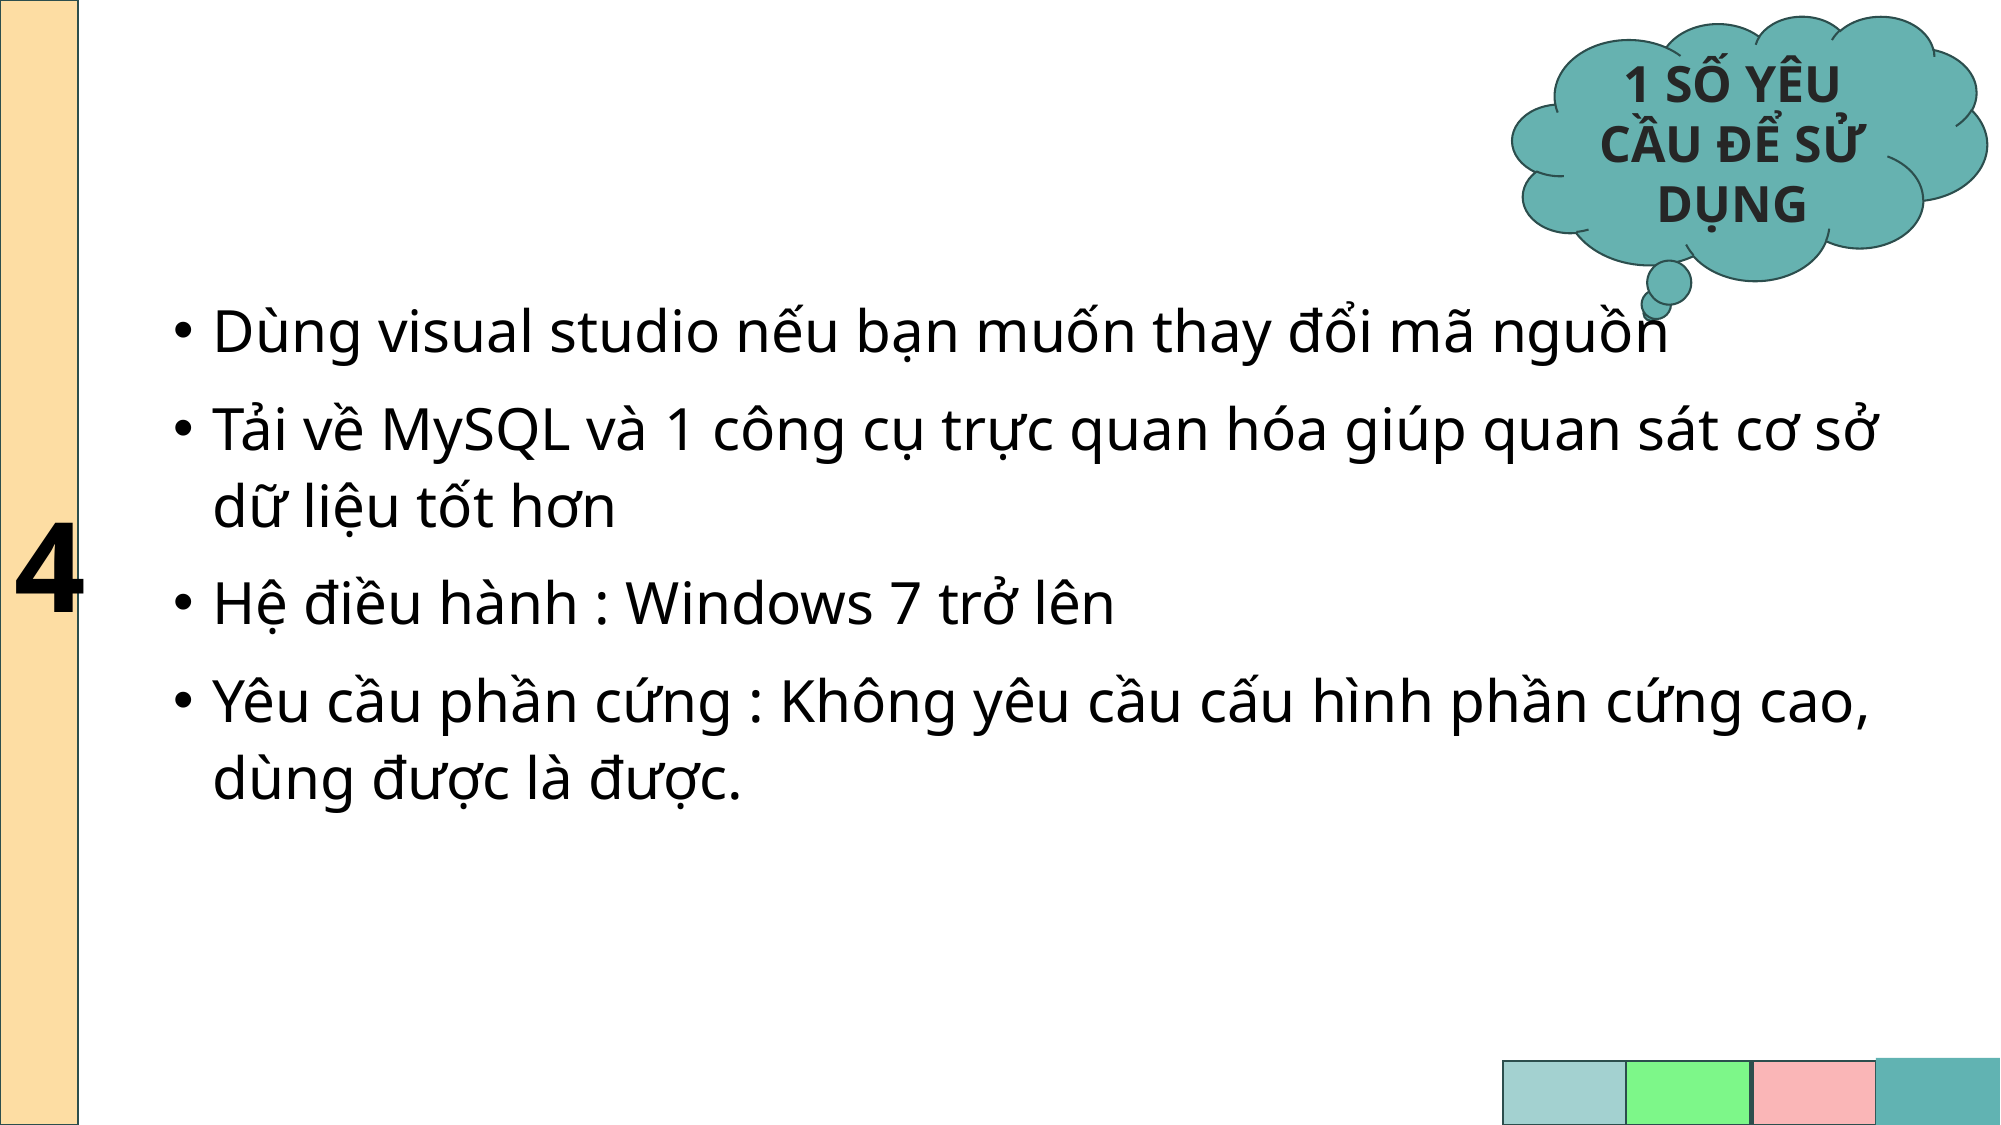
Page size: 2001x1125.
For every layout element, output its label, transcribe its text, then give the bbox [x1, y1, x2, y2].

text_box [1751, 1060, 1875, 1125]
text_box [1502, 1060, 1625, 1125]
text_box [1625, 1060, 1751, 1125]
text_box 1 SỐ YÊU CẦU ĐỂ SỬ DỤNG [1510, 15, 1989, 280]
text_box [1875, 1057, 2000, 1125]
text_box 4 [0, 0, 79, 1125]
text_box Dùng visual studio nếu bạn muốn thay đổi mã nguồn Tải về MySQL và 1 công cụ trực quan hóa giúp quan sát cơ sở dữ liệu tốt hơn Hệ điều hành : Windows 7 trở lên Yêu cầu phần cứng : Không yêu cầu cấu hình phần cứng cao, dùng được là được. [158, 280, 1970, 1017]
